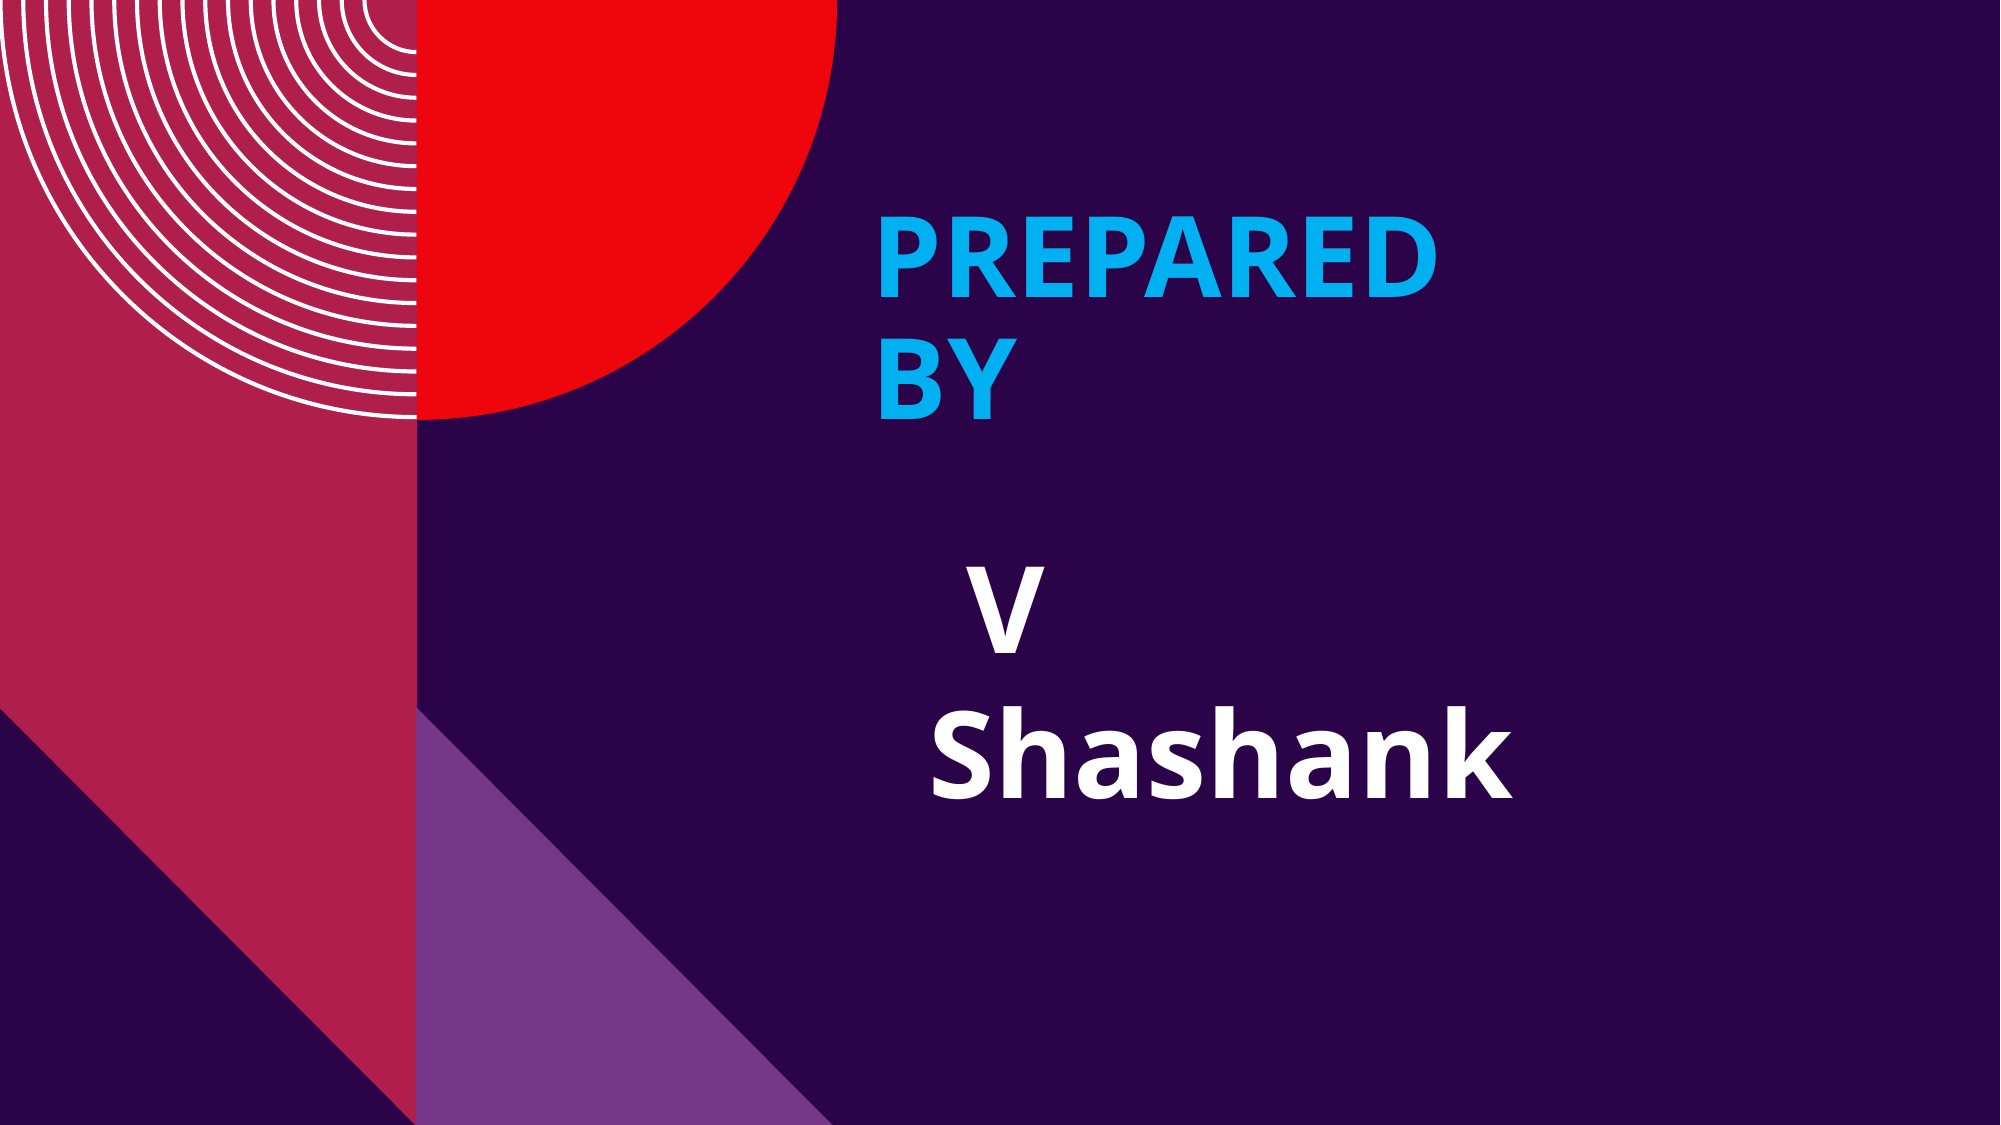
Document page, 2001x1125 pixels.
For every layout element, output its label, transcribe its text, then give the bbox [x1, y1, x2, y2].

title V Shashank [871, 532, 1560, 750]
list PREPARED BY [871, 200, 1517, 298]
